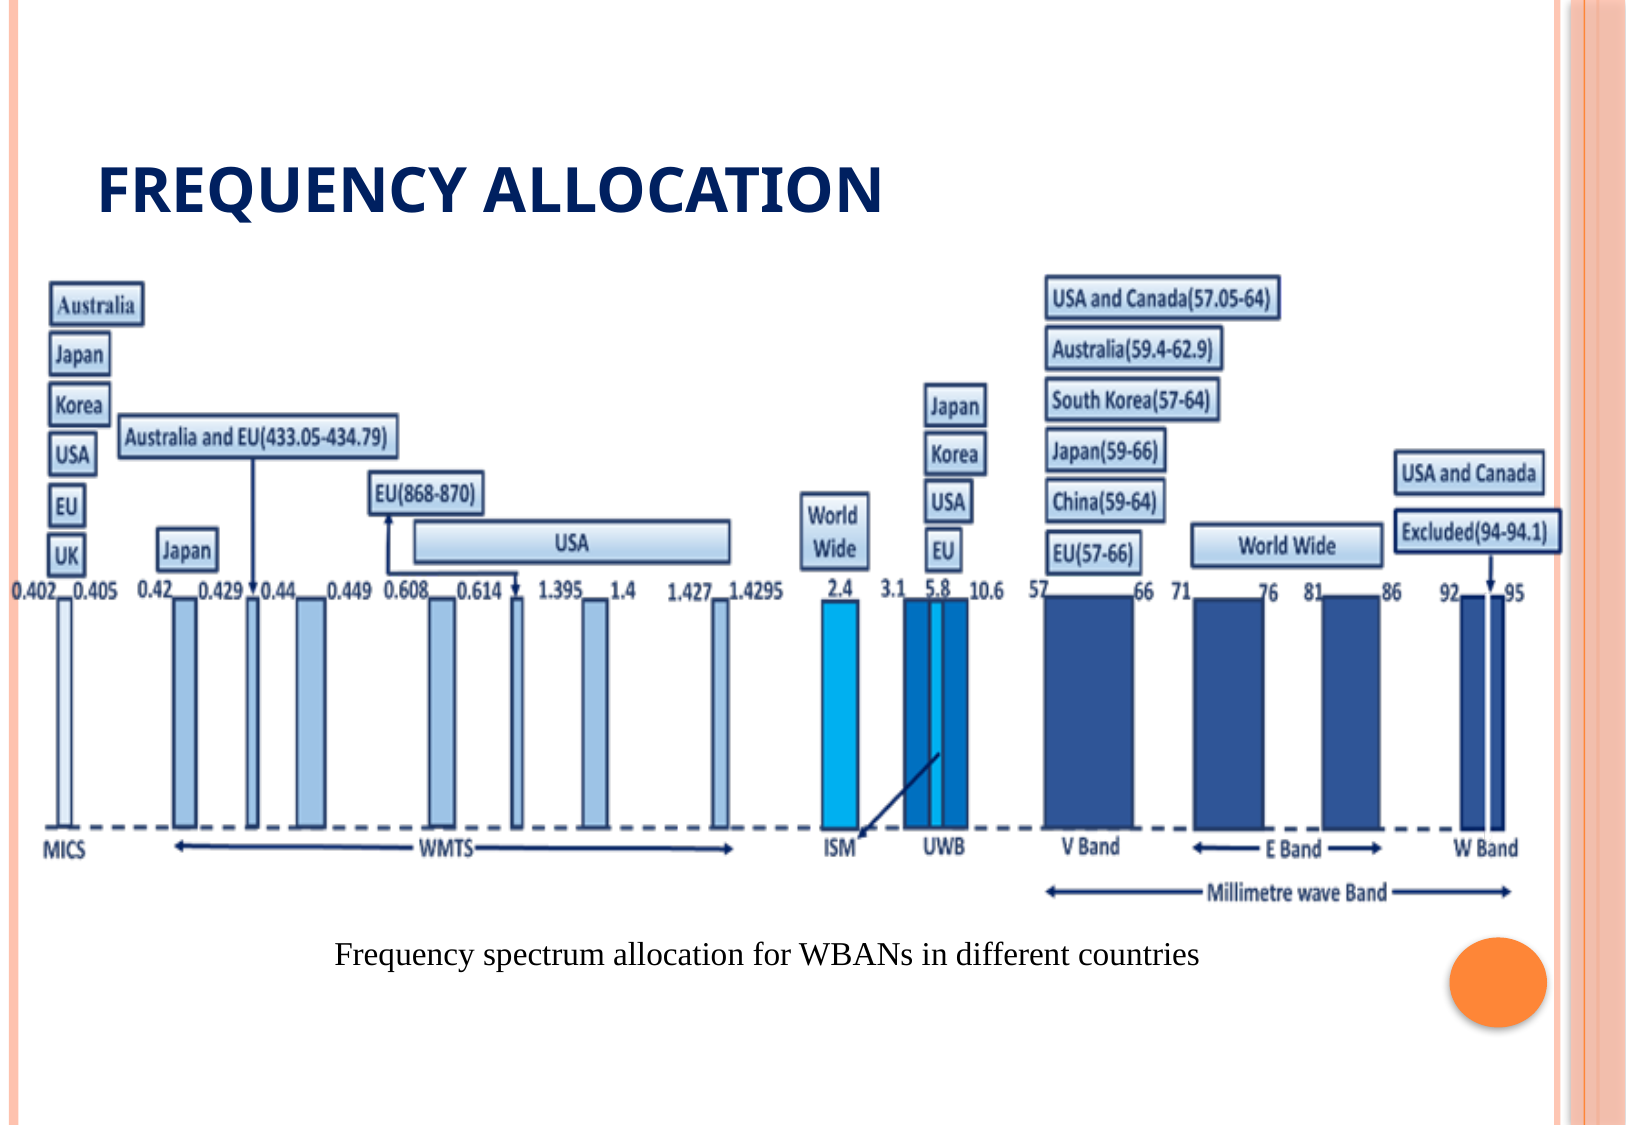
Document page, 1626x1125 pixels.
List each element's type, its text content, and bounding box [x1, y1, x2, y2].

title Frequency Allocation [81, 45, 1409, 233]
picture [0, 272, 1565, 926]
text_box Frequency spectrum allocation for WBANs in different countries [152, 936, 1392, 980]
